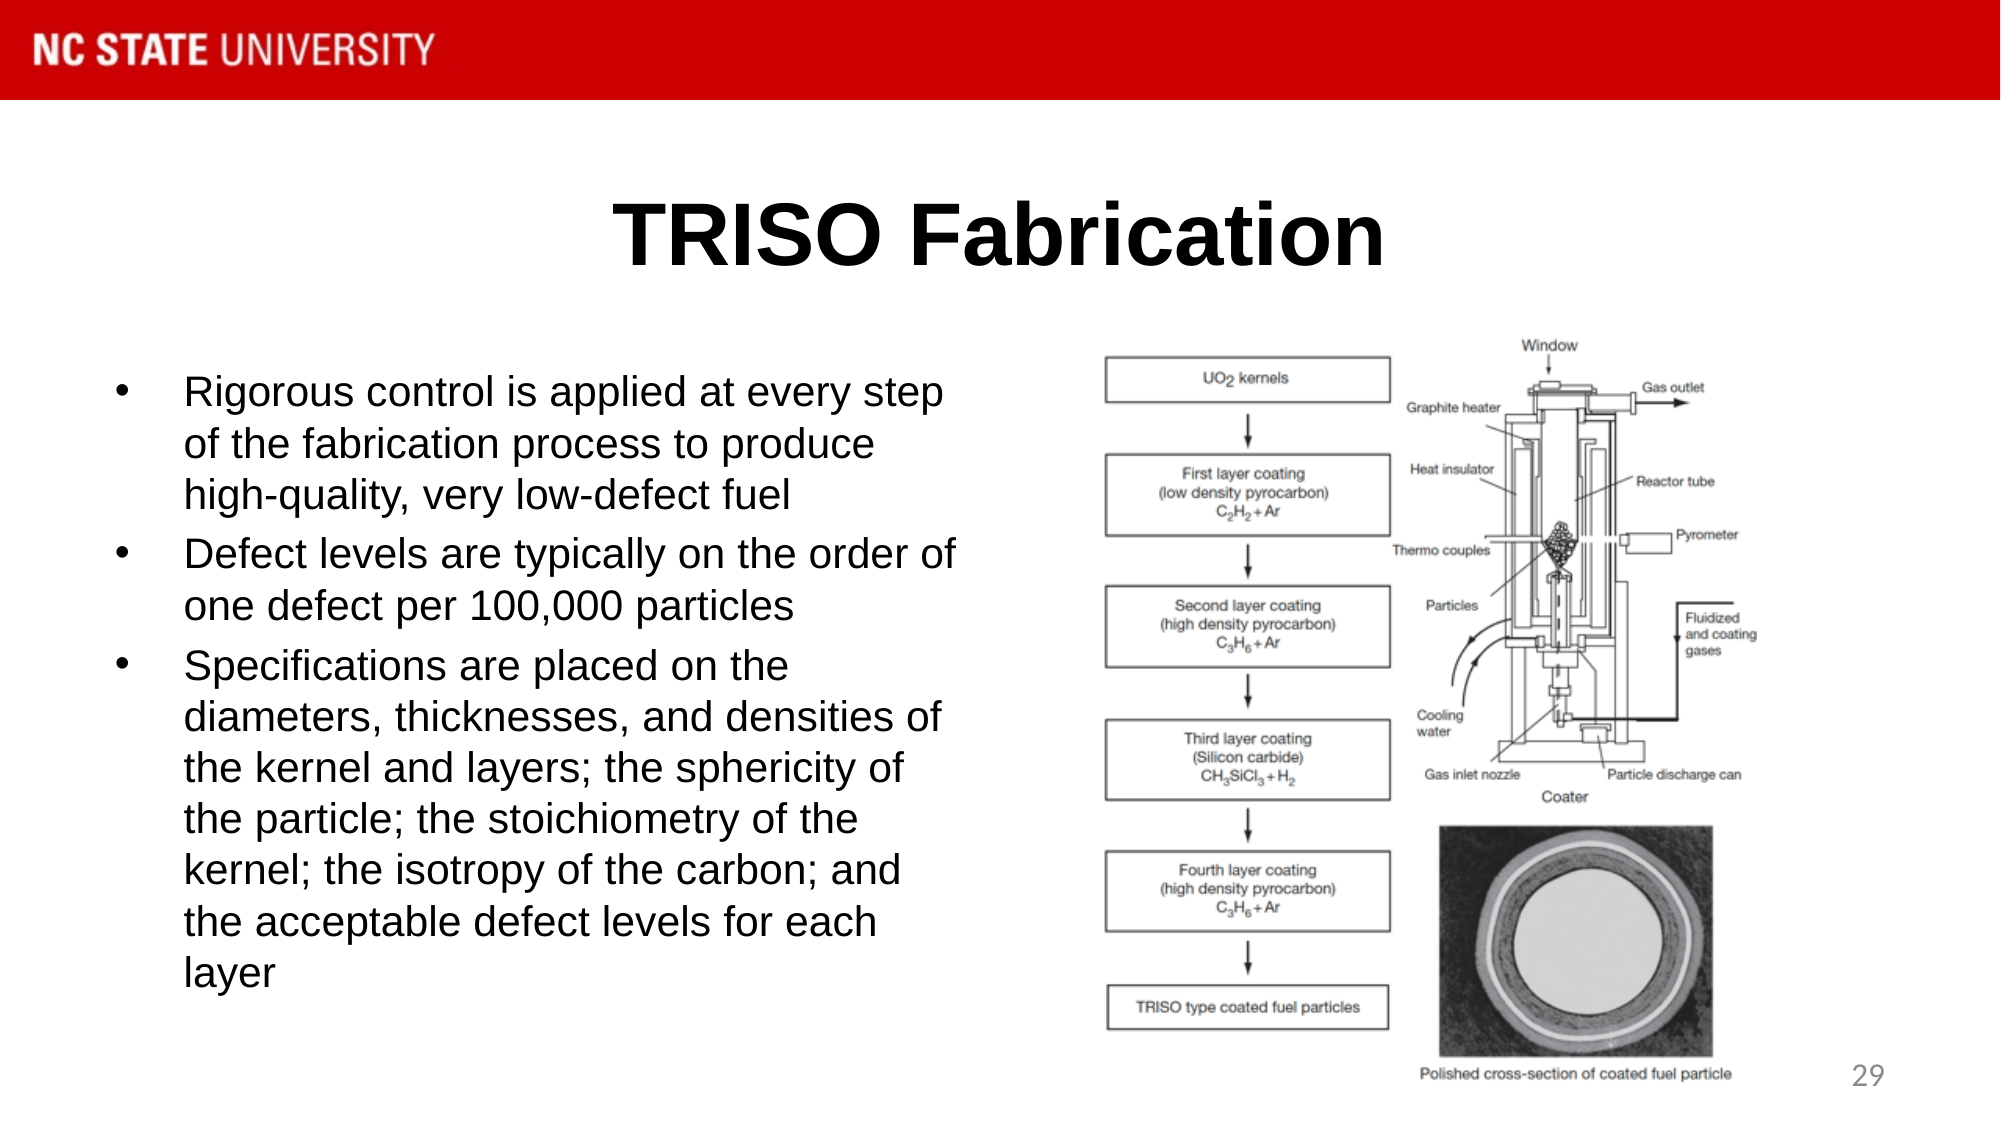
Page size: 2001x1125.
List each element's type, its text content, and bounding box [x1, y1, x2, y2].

list Rigorous control is applied at every step of the fabrication process to produce high-quality, very low-defect fuel Defect levels are typically on the order of one defect per 100,000 particles Specifications are placed on the diameters, thicknesses, and densities of the kernel and layers; the sphericity of the particle; the stoichiometry of the kernel; the isotropy of the carbon; and the acceptable defect levels for each layer [99, 356, 984, 1005]
picture [0, 0, 2001, 100]
title TRISO Fabrication [99, 142, 1900, 318]
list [1093, 317, 1768, 1091]
slide_number 29 [1433, 1042, 1900, 1103]
